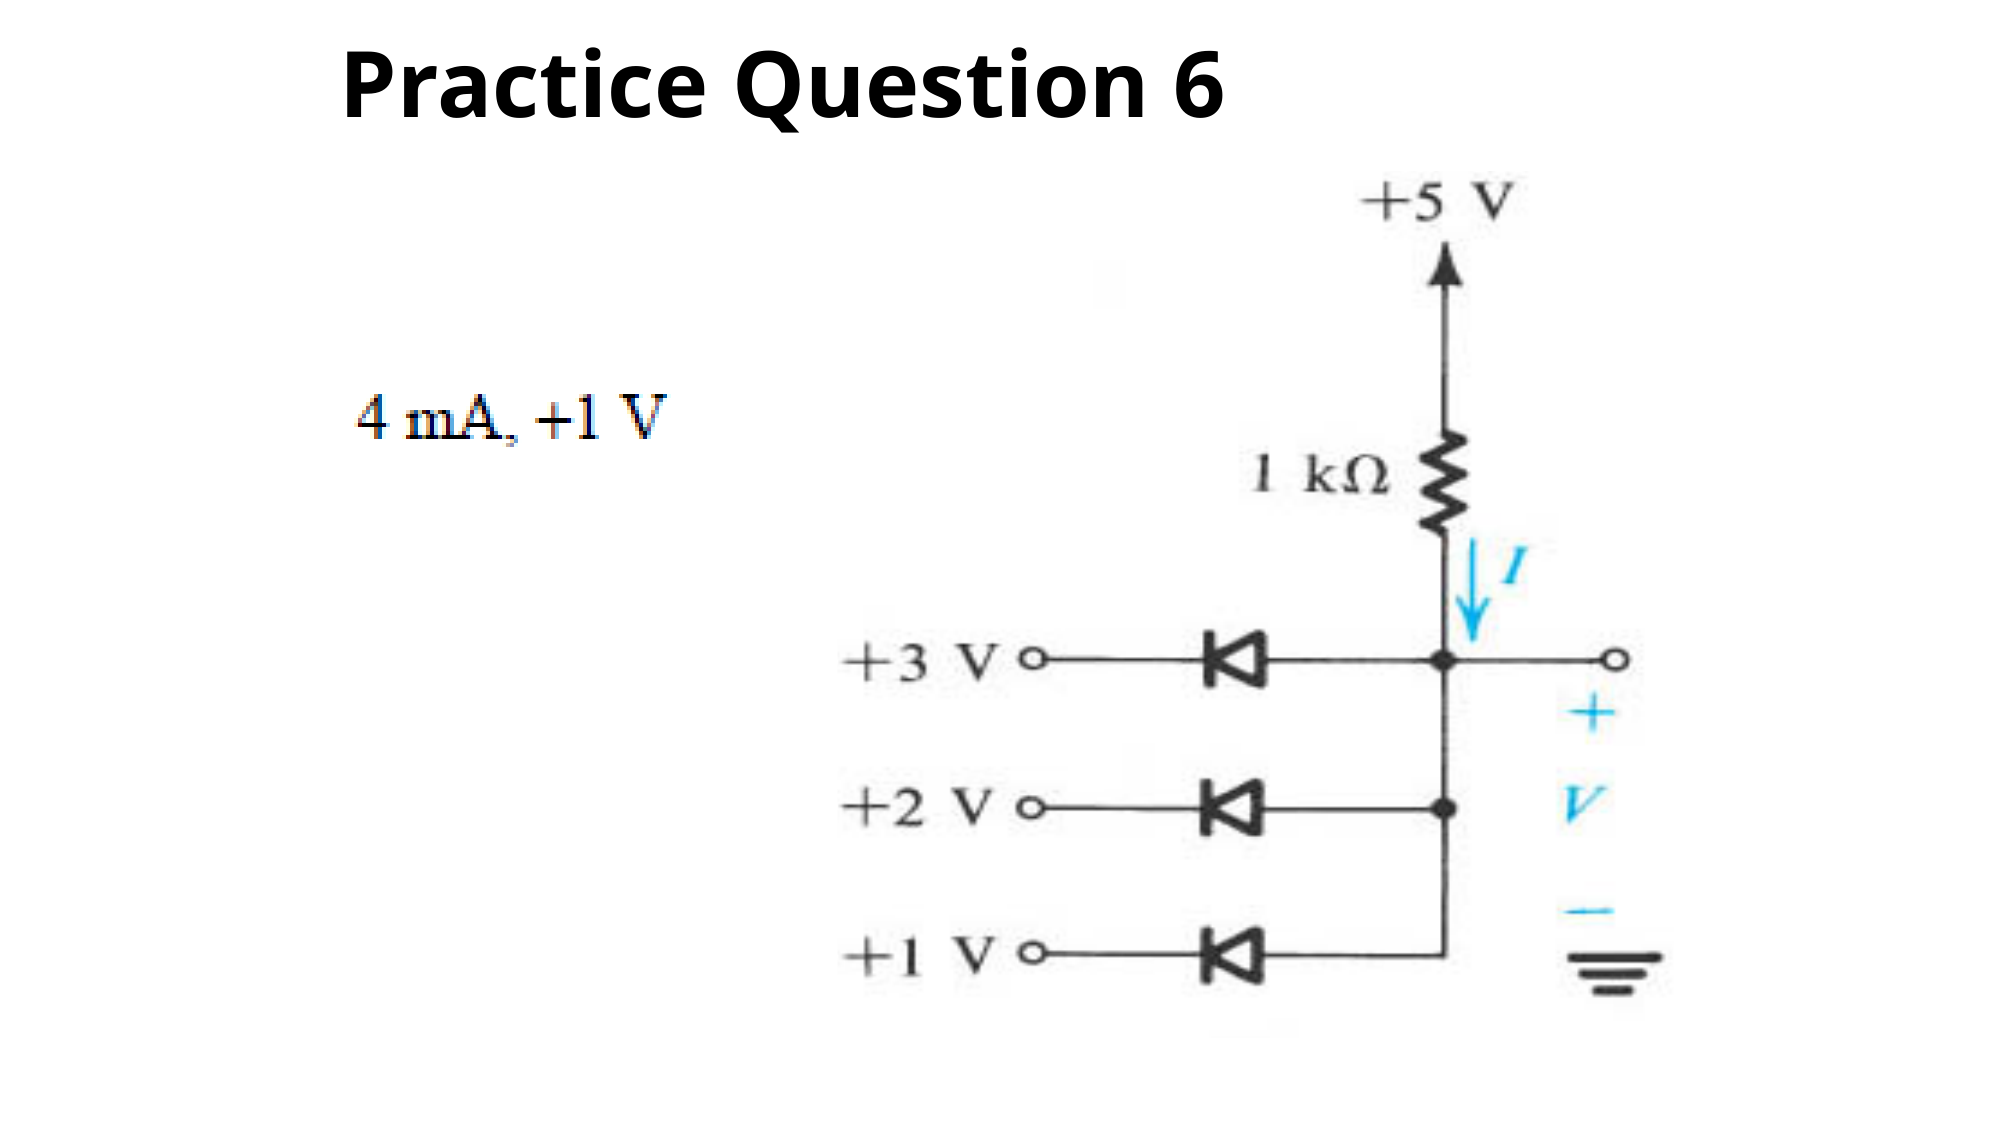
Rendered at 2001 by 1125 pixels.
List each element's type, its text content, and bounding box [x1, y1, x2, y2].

title Practice Question 6 [324, 0, 1675, 175]
picture [837, 171, 1677, 1038]
picture [349, 362, 701, 480]
